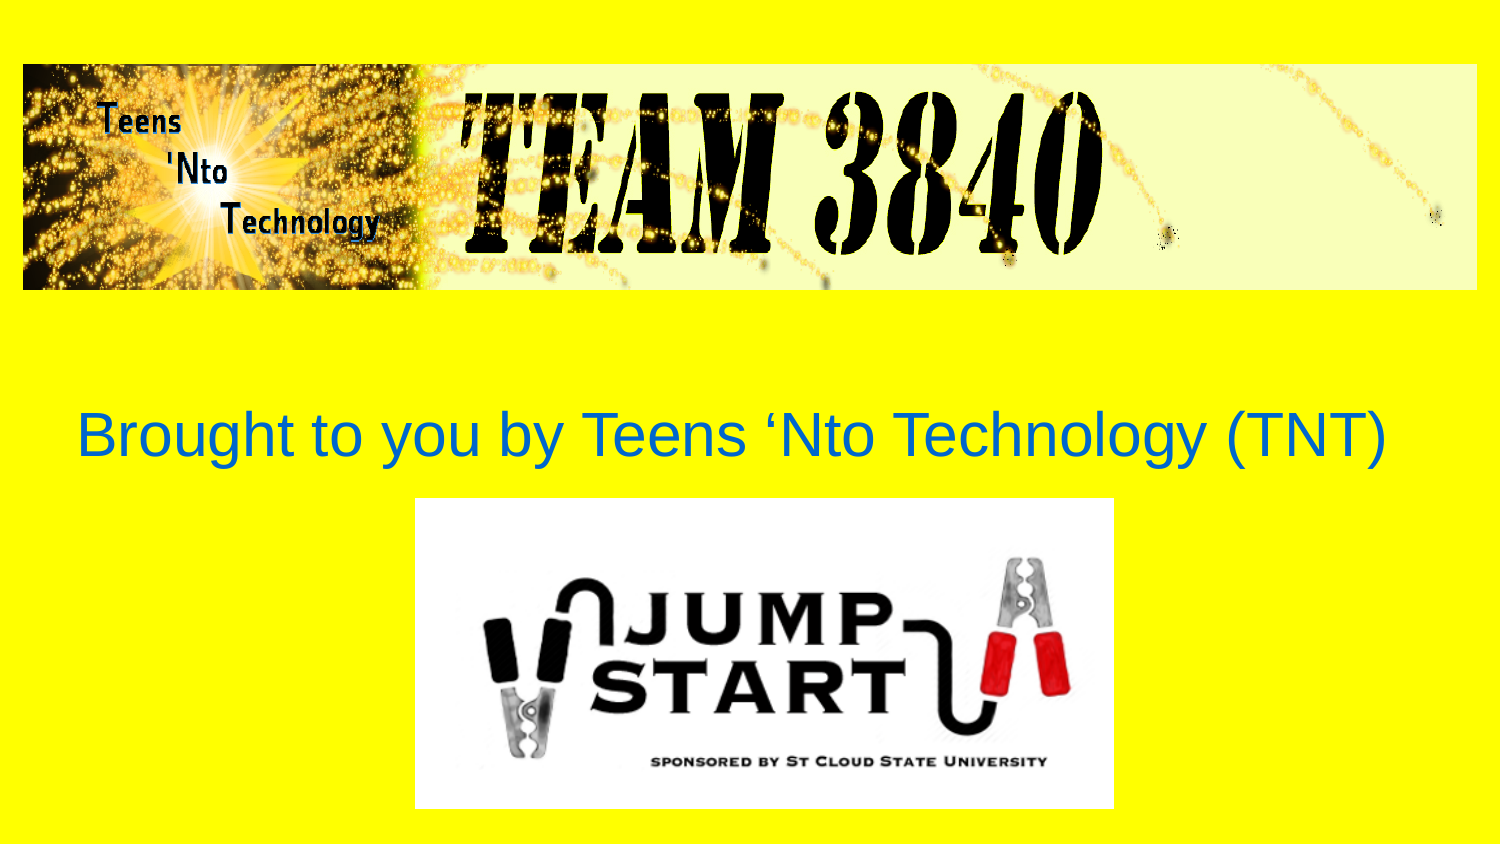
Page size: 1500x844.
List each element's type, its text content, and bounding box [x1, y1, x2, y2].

picture [415, 497, 1114, 810]
picture [23, 64, 1477, 291]
text_box Brought to you by Teens ‘Nto Technology (TNT) [45, 386, 1422, 540]
